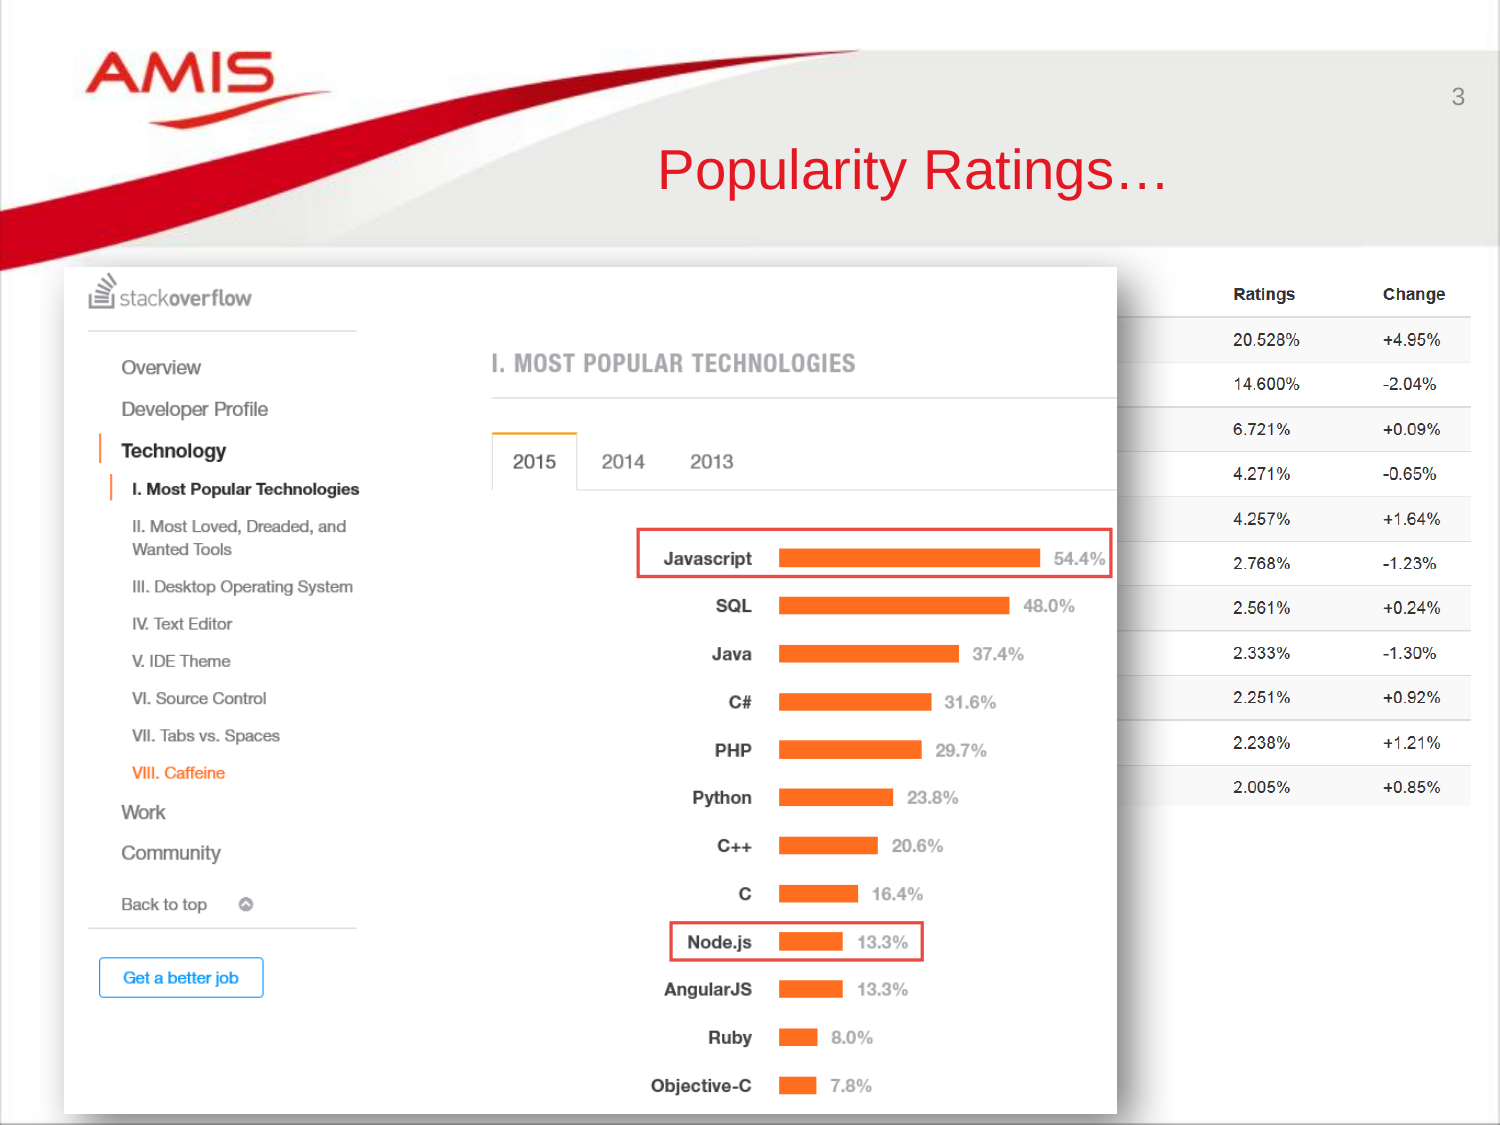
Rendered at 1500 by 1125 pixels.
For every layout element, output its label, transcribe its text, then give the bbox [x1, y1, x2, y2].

title Popularity Ratings… [657, 90, 1447, 253]
slide_number 3 [1328, 54, 1481, 138]
picture [0, 0, 1500, 1125]
